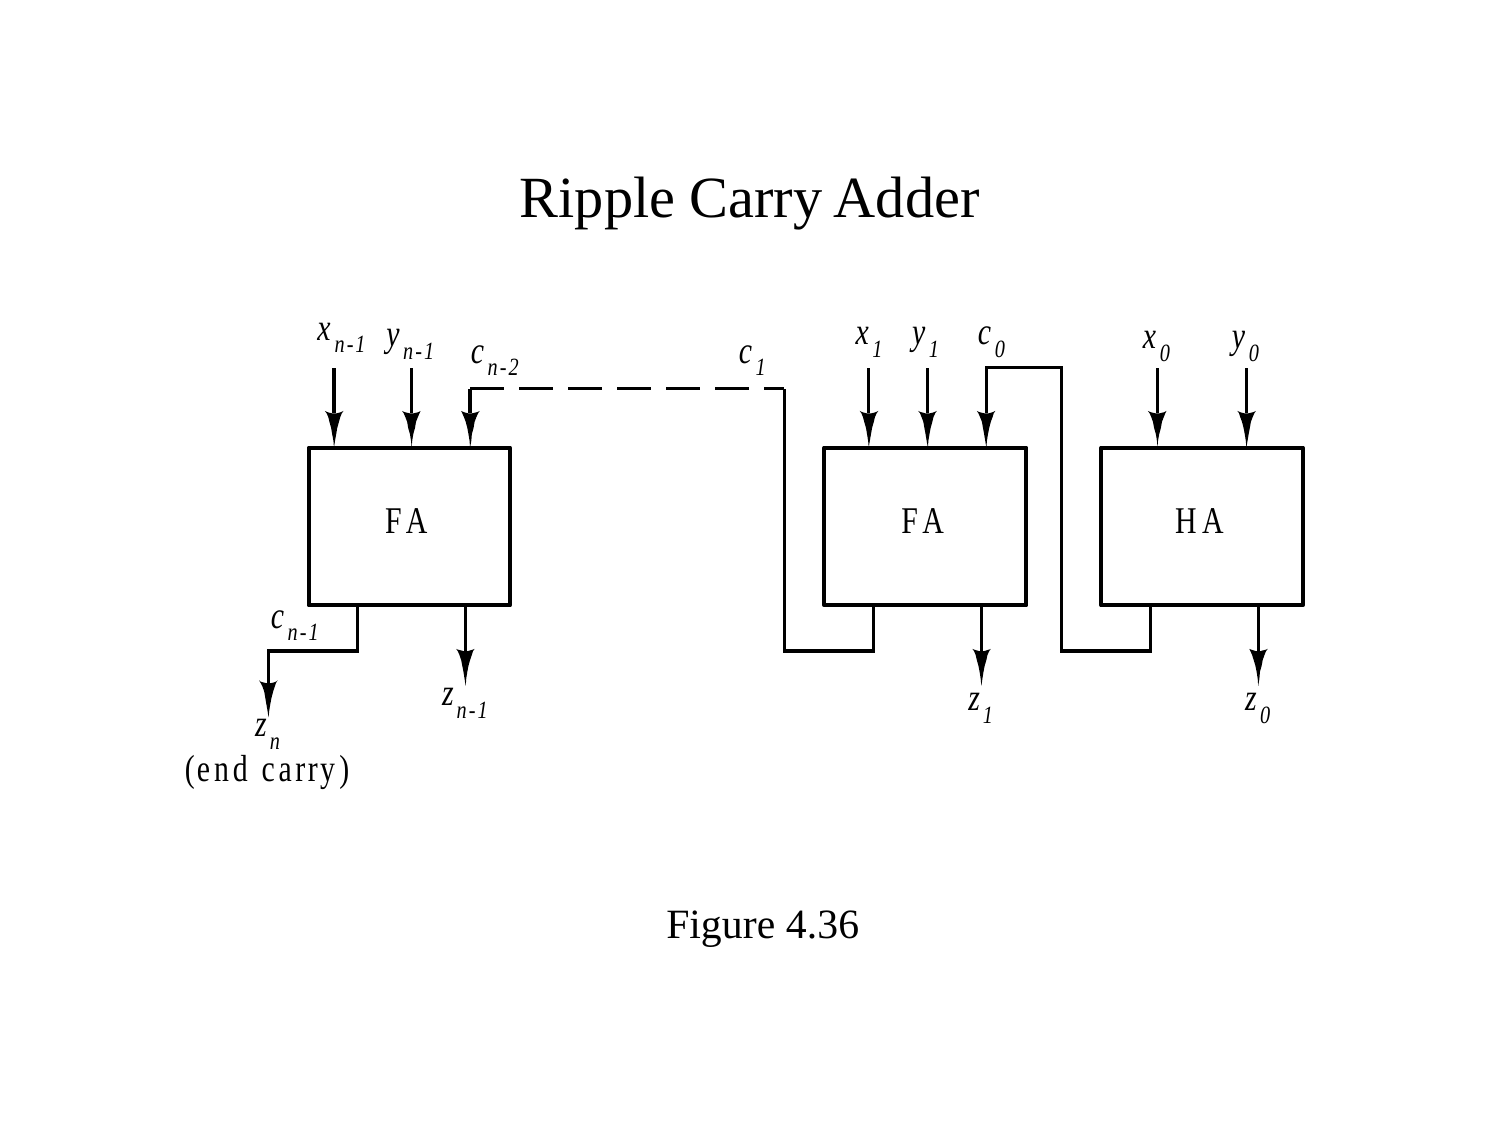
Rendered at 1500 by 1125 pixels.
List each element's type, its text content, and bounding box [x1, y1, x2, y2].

title Ripple Carry Adder [112, 99, 1388, 288]
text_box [137, 299, 1326, 803]
text_box Figure 4.36 [651, 889, 875, 955]
